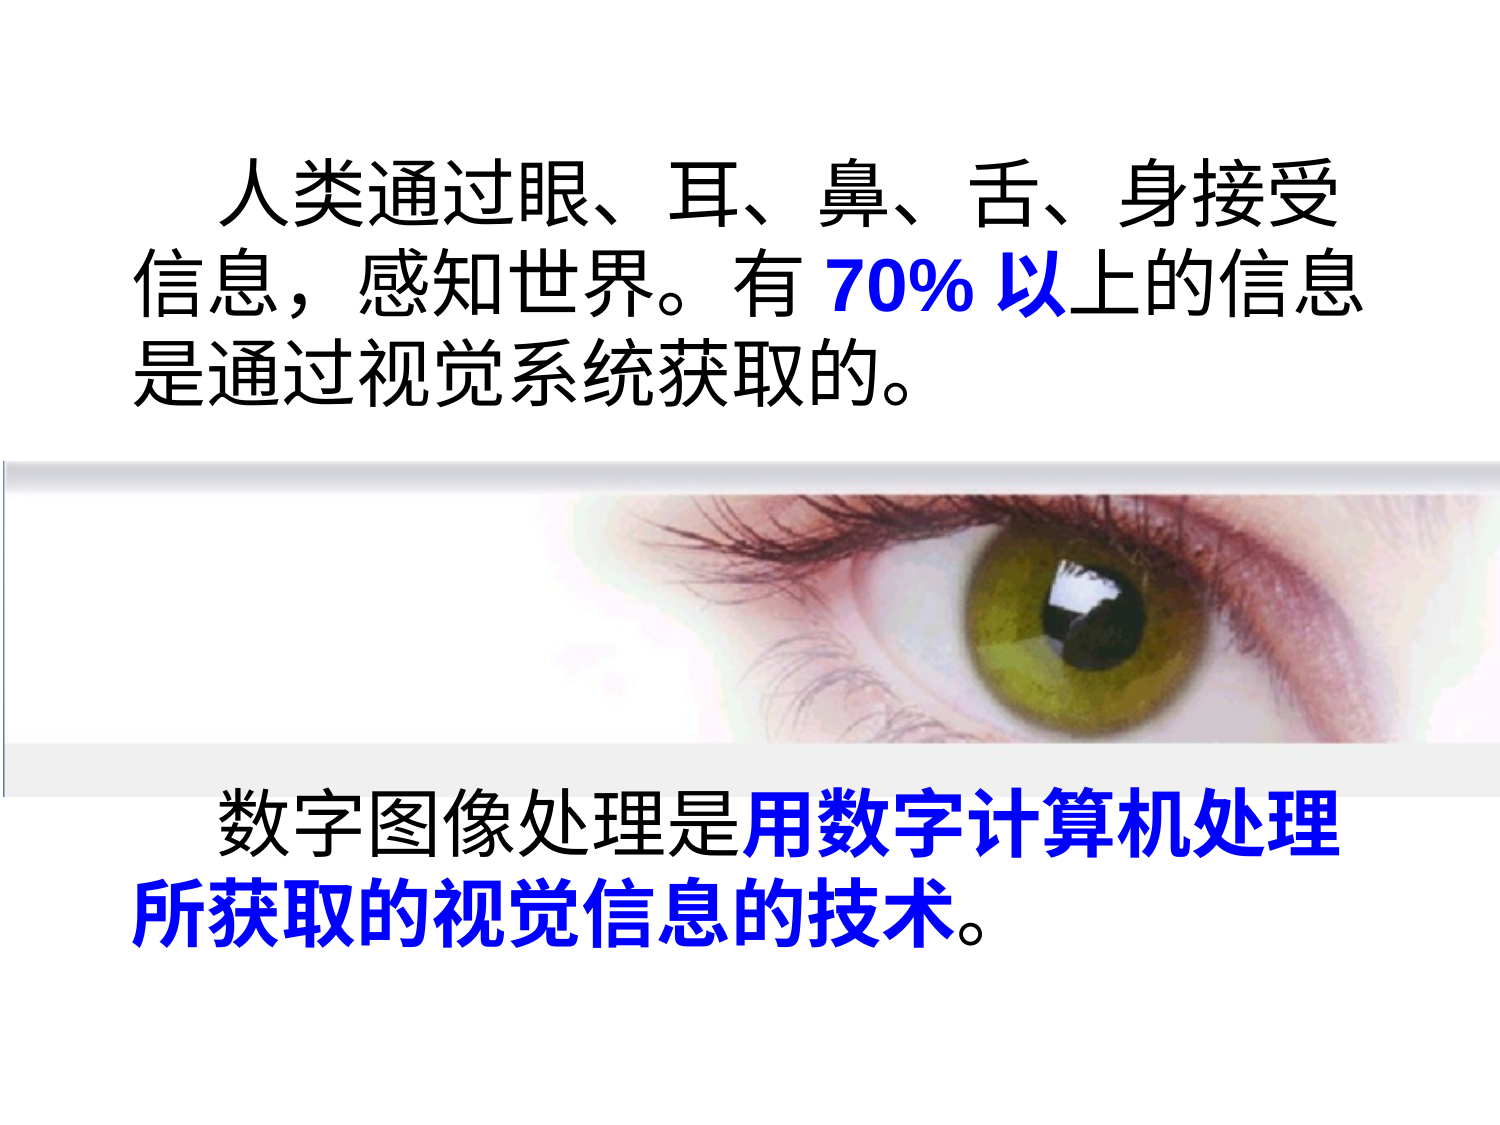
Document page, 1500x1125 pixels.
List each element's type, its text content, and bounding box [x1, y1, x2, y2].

picture [3, 461, 1500, 798]
text_box 人类通过眼、耳、鼻、舌、身接受信息，感知世界。有70%以上的信息是通过视觉系统获取的。 数字图像处理是用数字计算机处理所获取的视觉信息的技术。 [117, 139, 1395, 460]
text_box 人类通过眼、耳、鼻、舌、身接受信息，感知世界。有70%以上的信息是通过视觉系统获取的。 数字图像处理是用数字计算机处理所获取的视觉信息的技术。 [117, 805, 1395, 965]
